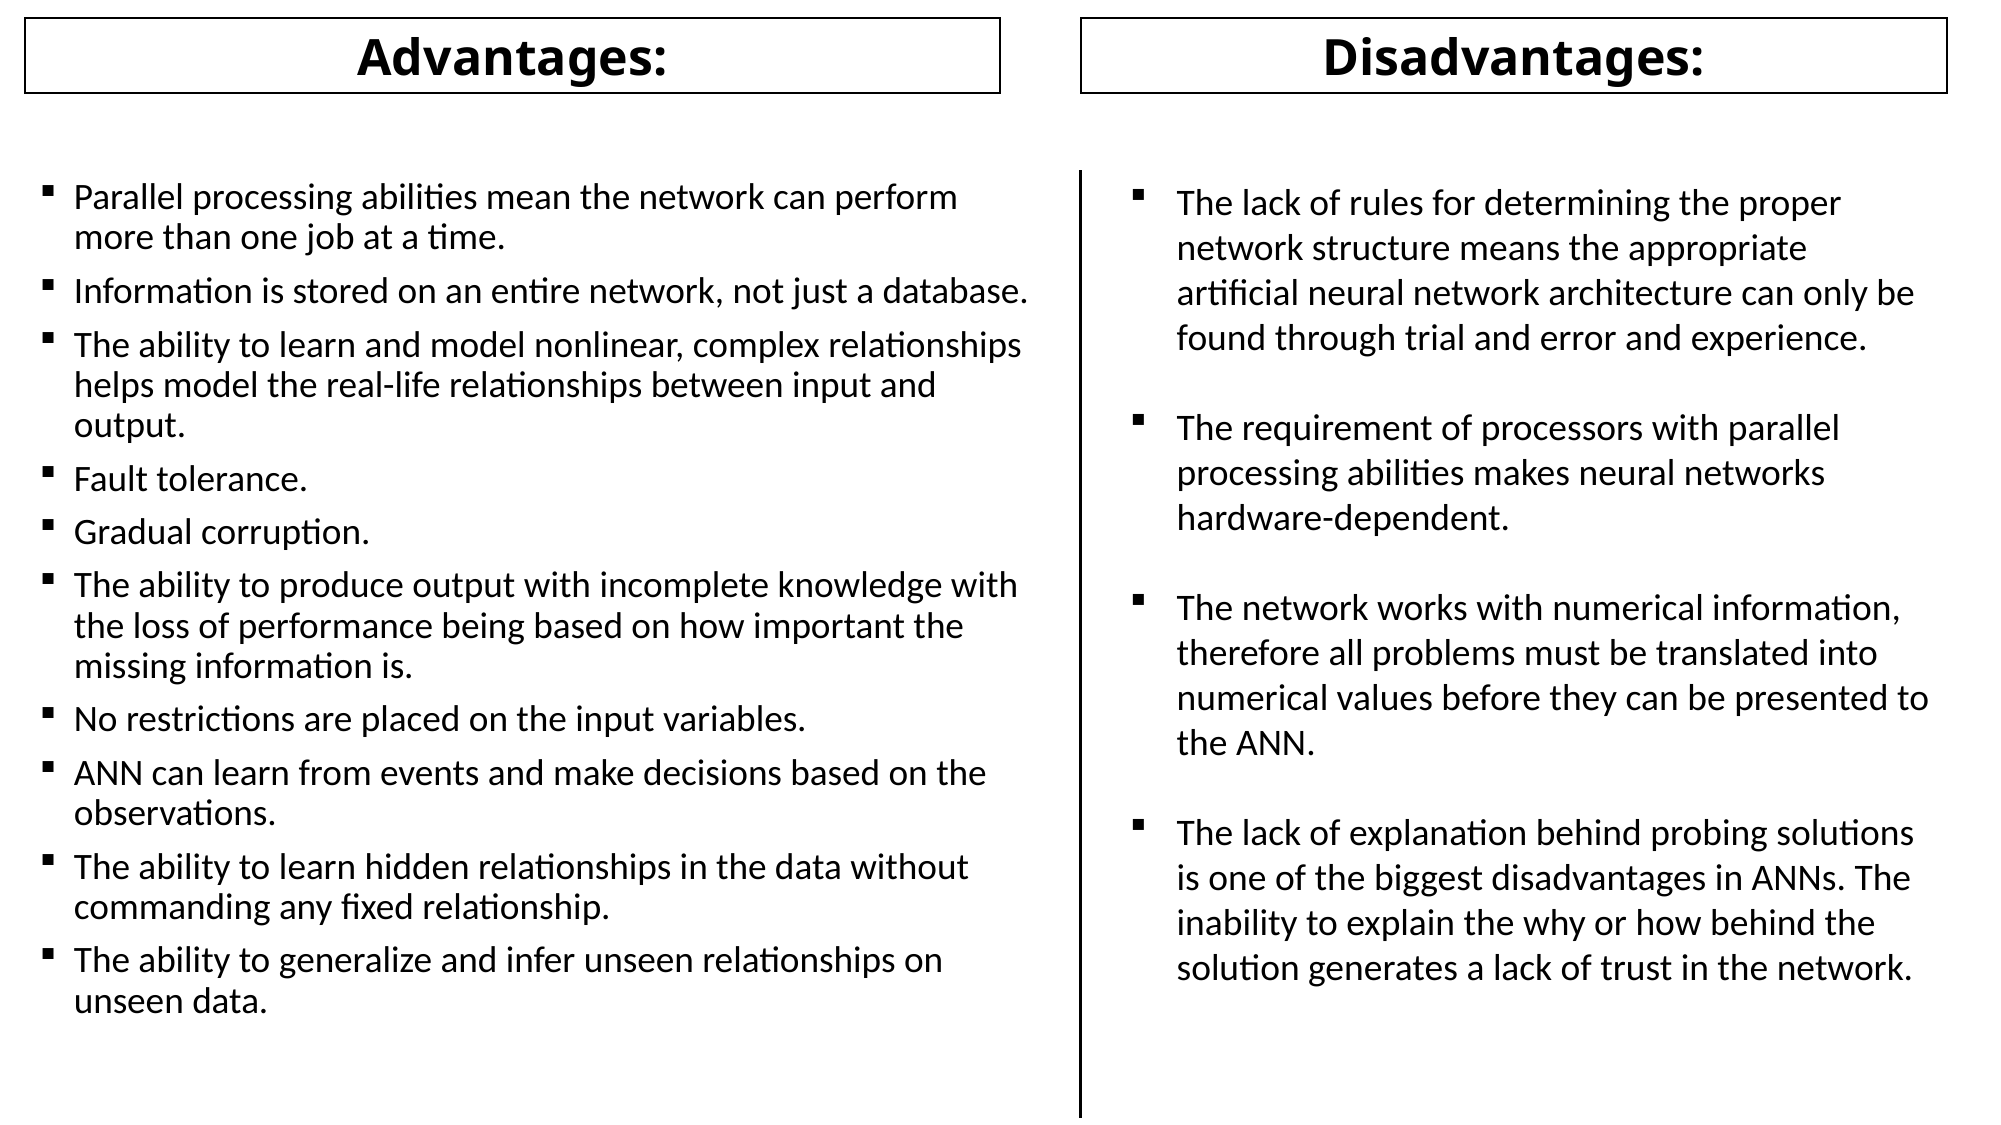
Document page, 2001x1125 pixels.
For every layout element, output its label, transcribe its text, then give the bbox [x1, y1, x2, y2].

text_box Parallel processing abilities mean the network can perform more than one job at a time. Information is stored on an entire network, not just a database. The ability to learn and model nonlinear, complex relationships helps model the real-life relationships between input and output. Fault tolerance. Gradual corruption. The ability to produce output with incomplete knowledge with the loss of performance being based on how important the missing information is. No restrictions are placed on the input variables. ANN can learn from events and make decisions based on the observations. The ability to learn hidden relationships in the data without commanding any fixed relationship. The ability to generalize and infer unseen relationships on unseen data. [24, 170, 1047, 1052]
text_box The lack of rules for determining the proper network structure means the appropriate artificial neural network architecture can only be found through trial and error and experience. The requirement of processors with parallel processing abilities makes neural networks hardware-dependent. The network works with numerical information, therefore all problems must be translated into numerical values before they can be presented to the ANN. The lack of explanation behind probing solutions is one of the biggest disadvantages in ANNs. The inability to explain the why or how behind the solution generates a lack of trust in the network. [1114, 170, 1947, 995]
text_box Advantages: [24, 17, 1001, 94]
text_box Disadvantages: [1080, 17, 1948, 94]
